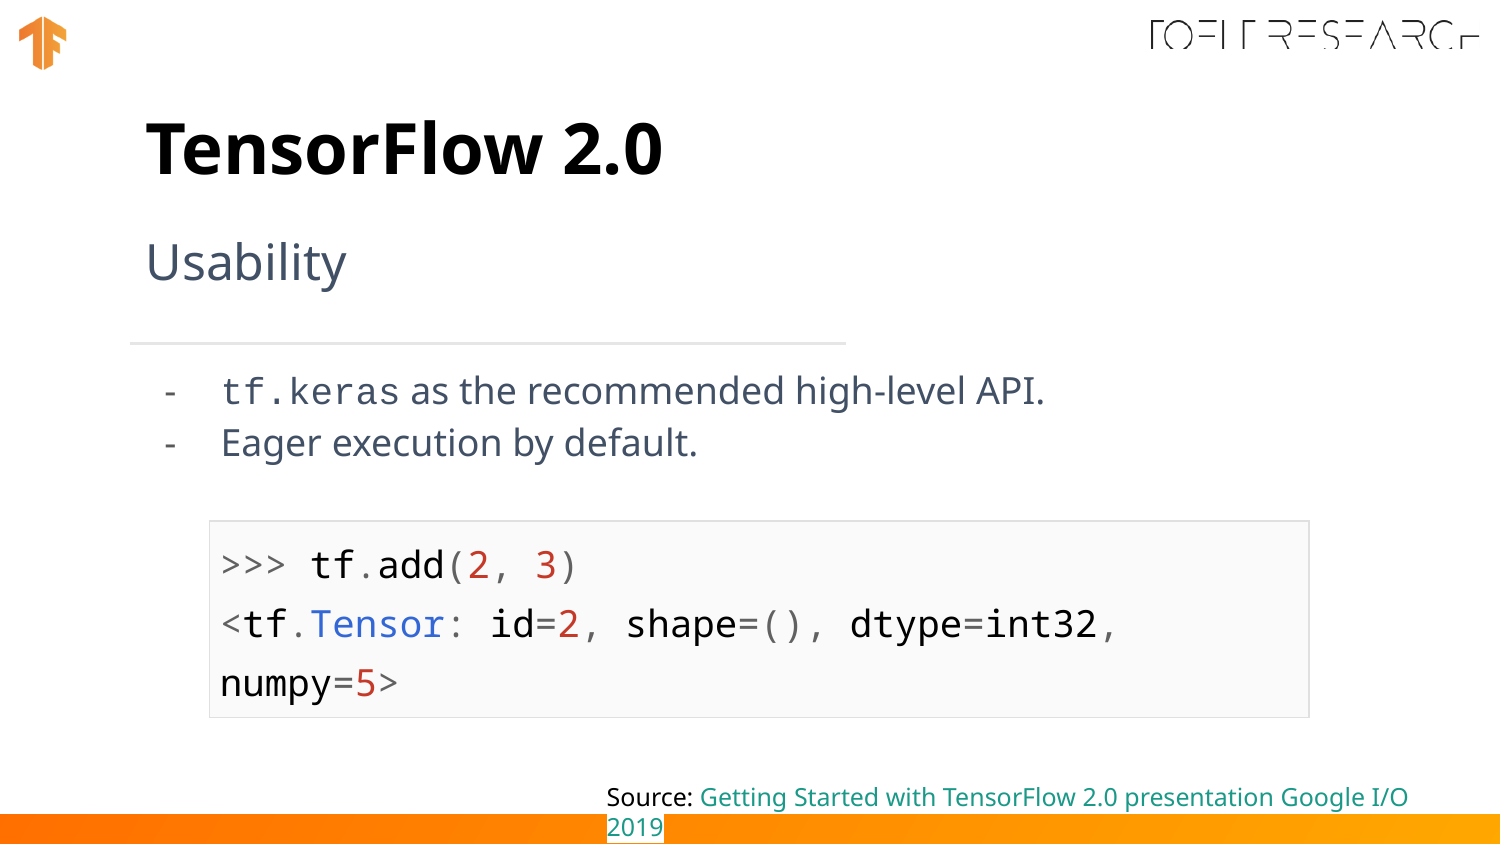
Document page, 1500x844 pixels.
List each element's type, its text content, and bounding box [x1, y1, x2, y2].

picture [9, 9, 71, 75]
table_header >>> tf.add(2, 3) <tf.Tensor: id=2, shape=(), dtype=int32, numpy=5> [210, 522, 1308, 717]
subtitle Usability [130, 206, 986, 303]
subtitle tf.keras as the recommended high-level API. Eager execution by default. [130, 345, 1382, 496]
title TensorFlow 2.0 [130, 89, 1231, 164]
text_box Source: Getting Started with TensorFlow 2.0 presentation Google I/O 2019 [591, 766, 1469, 823]
